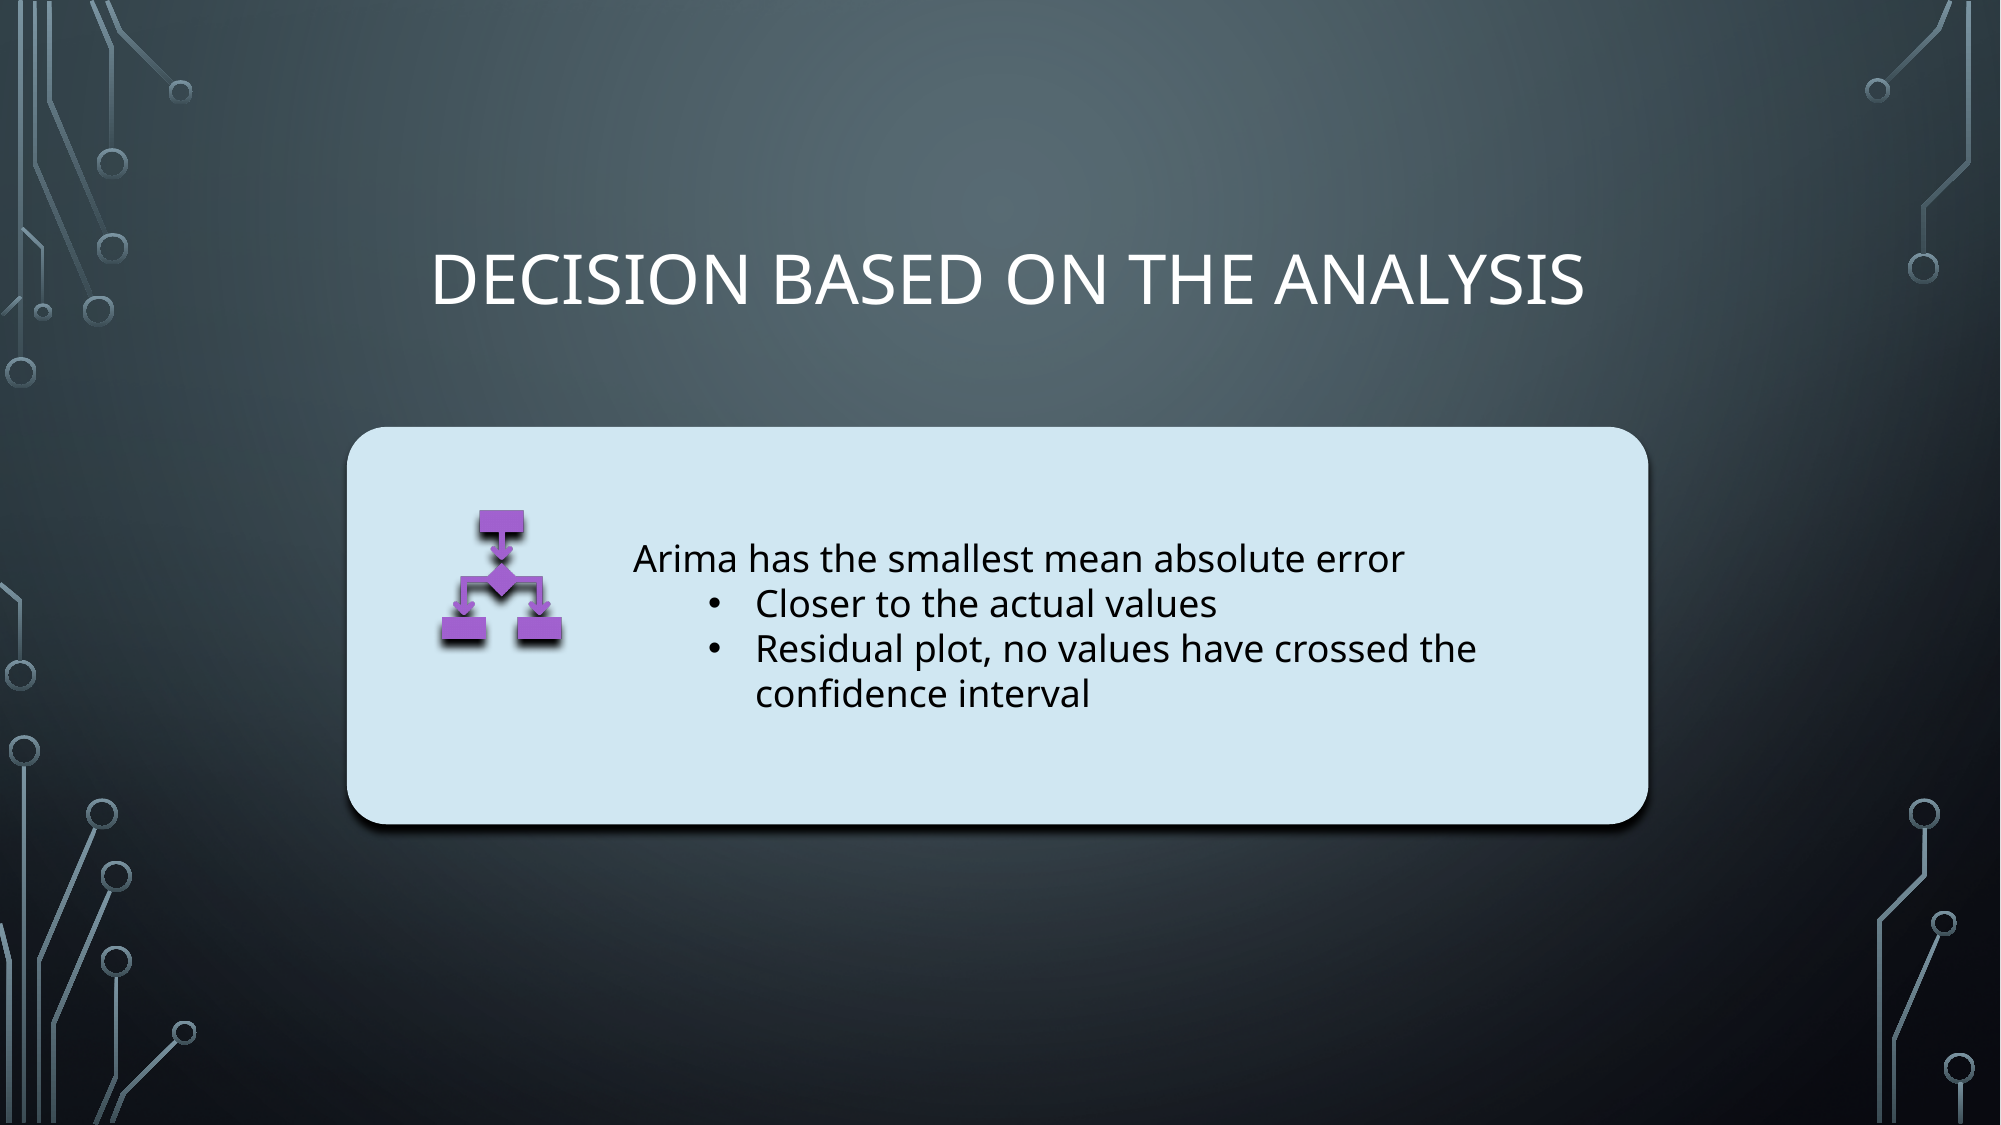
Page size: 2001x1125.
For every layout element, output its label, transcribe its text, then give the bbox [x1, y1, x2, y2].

text_box [346, 426, 1649, 825]
text_box Arima has the smallest mean absolute error Closer to the actual values Residual plot, no values have crossed the confidence interval [618, 527, 1499, 723]
picture [425, 499, 577, 650]
title decision based on the analysis [414, 205, 1605, 359]
